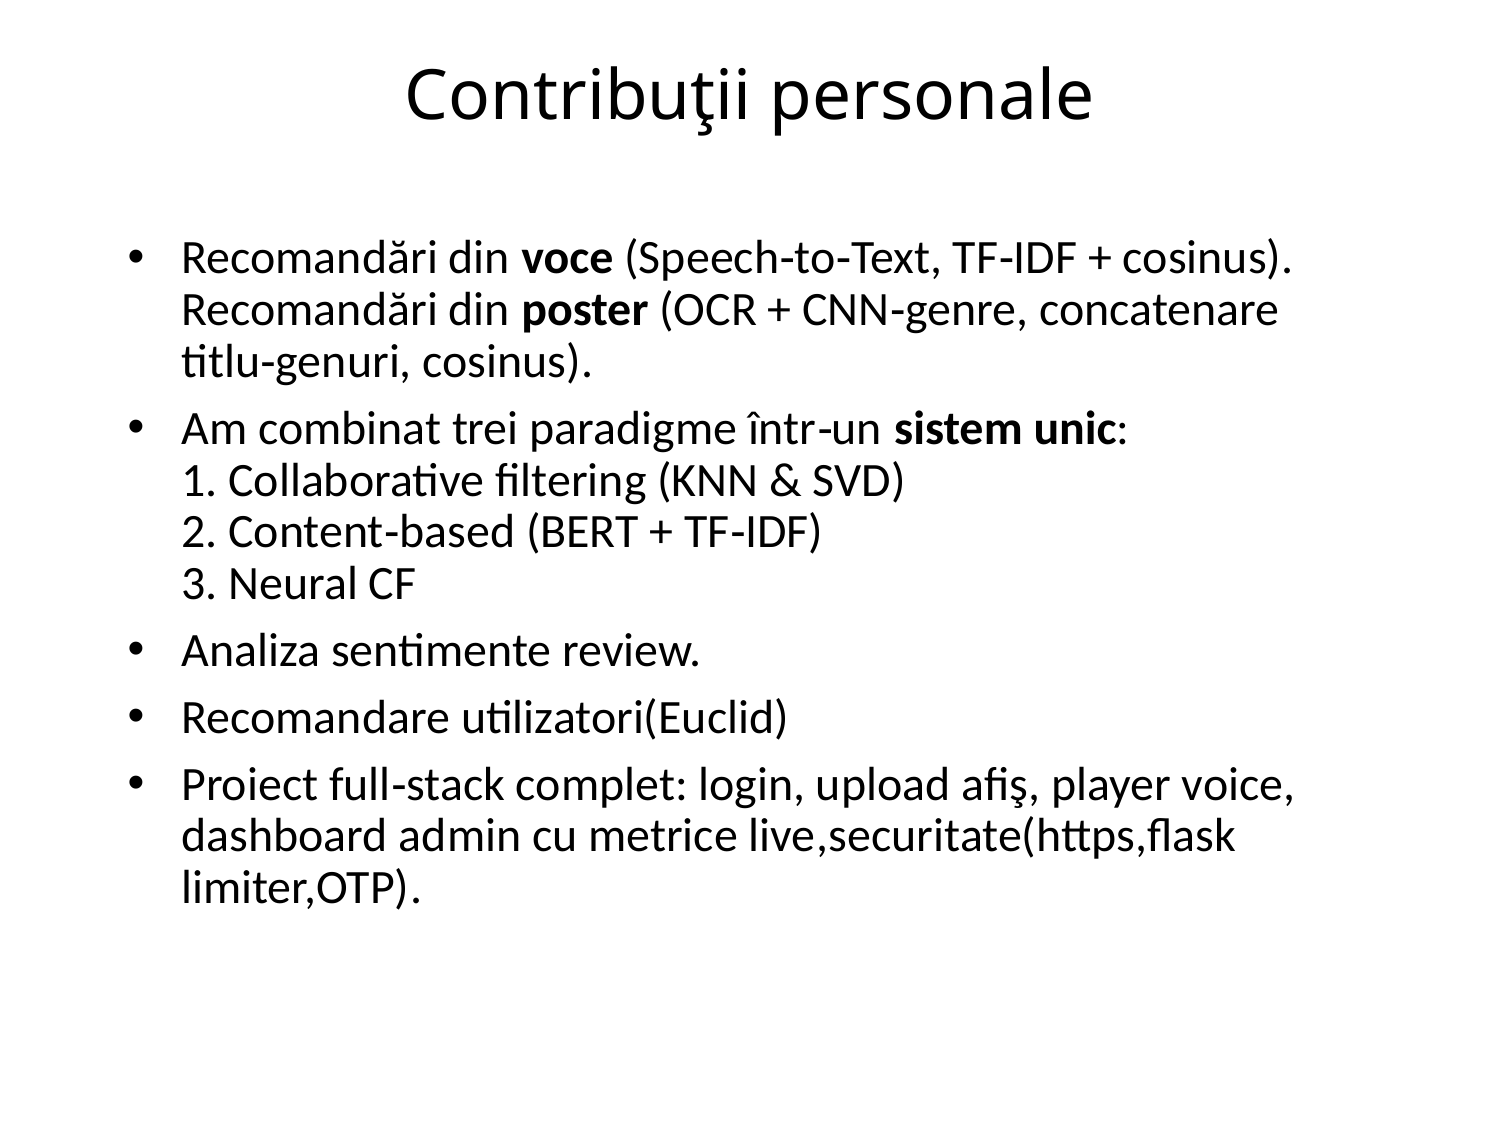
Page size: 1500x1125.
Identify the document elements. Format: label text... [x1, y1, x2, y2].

title Contribuţii personale [112, 51, 1388, 224]
subtitle Recomandări din voce (Speech‑to‑Text, TF‑IDF + cosinus). Recomandări din poster (OCR + CNN‑genre, concatenare titlu‑genuri, cosinus). Am combinat trei paradigme într‑un sistem unic: 1. Collaborative filtering (KNN & SVD) 2. Content‑based (BERT + TF‑IDF) 3. Neural CF Analiza sentimente review. Recomandare utilizatori(Euclid) Proiect full‑stack complet: login, upload afiş, player voice, dashboard admin cu metrice live,securitate(https,flask limiter,OTP). [112, 224, 1409, 925]
